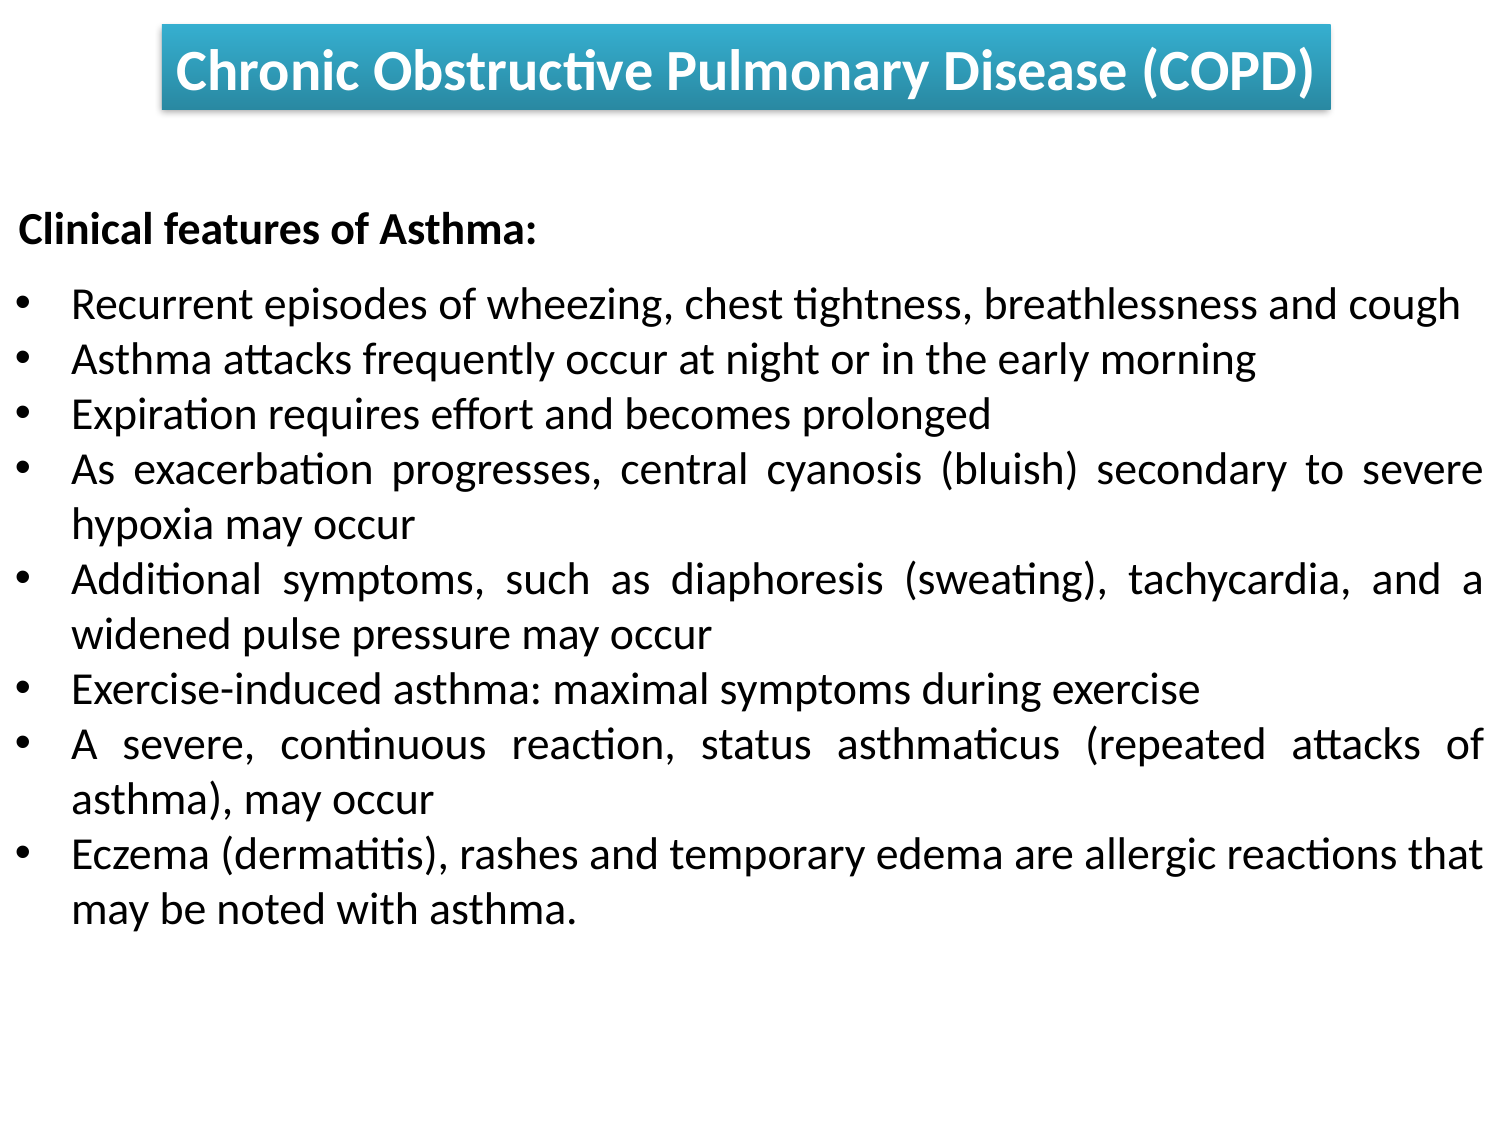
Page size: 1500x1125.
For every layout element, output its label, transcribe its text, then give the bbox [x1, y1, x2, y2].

text_box Clinical features of Asthma: [3, 191, 553, 262]
text_box Recurrent episodes of wheezing, chest tightness, breathlessness and cough Asthma attacks frequently occur at night or in the early morning Expiration requires effort and becomes prolonged As exacerbation progresses, central cyanosis (bluish) secondary to severe hypoxia may occur Additional symptoms, such as diaphoresis (sweating), tachycardia, and a widened pulse pressure may occur Exercise-induced asthma: maximal symptoms during exercise A severe, continuous reaction, status asthmaticus (repeated attacks of asthma), may occur Eczema (dermatitis), rashes and temporary edema are allergic reactions that may be noted with asthma. [0, 266, 1500, 941]
text_box Chronic Obstructive Pulmonary Disease (COPD) [161, 24, 1331, 110]
